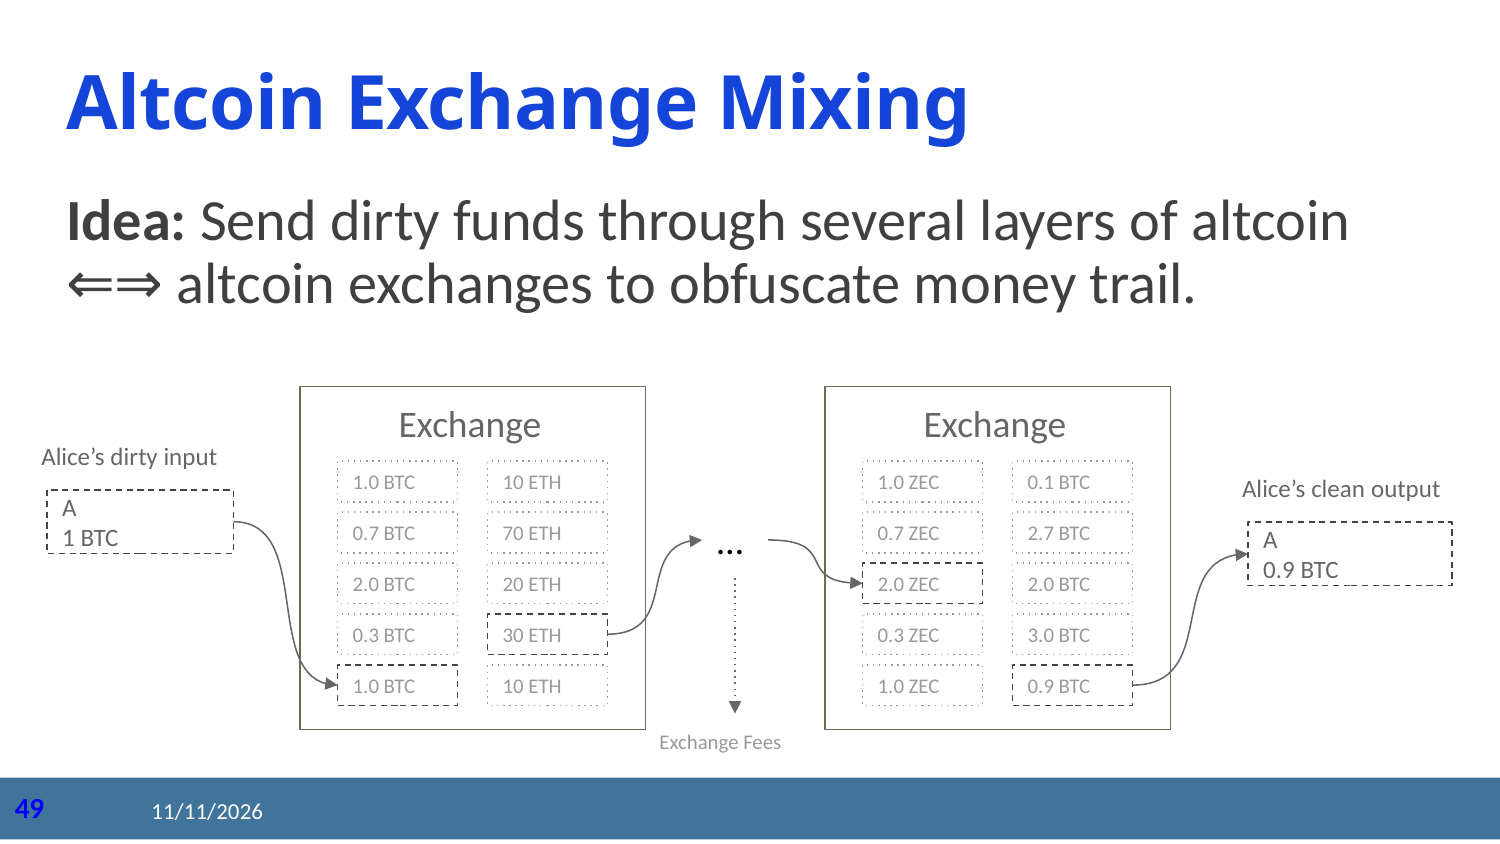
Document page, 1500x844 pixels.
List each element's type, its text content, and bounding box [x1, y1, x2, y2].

text_box 0.1 BTC [1012, 461, 1133, 502]
text_box Exchange [299, 386, 646, 730]
text_box 20 ETH [487, 563, 604, 604]
text_box 70 ETH [487, 512, 608, 553]
text_box 0.9 BTC [1012, 664, 1133, 706]
text_box 10 ETH [487, 664, 608, 706]
text_box 2.0 BTC [1012, 563, 1129, 604]
title Altcoin Exchange Mixing [51, 51, 1449, 161]
text_box 2.0 ZEC [862, 563, 983, 604]
text_box 1.0 BTC [337, 664, 458, 706]
text_box 30 ETH [487, 613, 608, 655]
text_box 2.0 BTC [346, 563, 458, 604]
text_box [1131, 553, 1249, 686]
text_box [233, 521, 339, 686]
text_box A 1 BTC [47, 502, 234, 554]
text_box … [702, 501, 768, 578]
text_box Alice’s clean output [1227, 457, 1475, 535]
text_box Alice’s dirty input [26, 425, 255, 502]
text_box A 0.9 BTC [1248, 535, 1452, 586]
text_box 10 ETH [487, 461, 608, 502]
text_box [767, 539, 864, 584]
text_box Exchange [824, 386, 1171, 730]
text_box 1.0 ZEC [862, 461, 983, 502]
text_box 1.0 ZEC [862, 664, 983, 706]
list Idea: Send dirty funds through several layers of altcoin ⇐⇒ altcoin exchanges to obfuscate money trail. [51, 174, 1449, 321]
text_box 0.7 ZEC [862, 512, 983, 553]
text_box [606, 539, 703, 635]
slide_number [136, 787, 441, 833]
text_box Exchange Fees [644, 713, 826, 790]
text_box 0.7 BTC [337, 512, 458, 553]
text_box 0.3 ZEC [862, 613, 983, 655]
text_box 3.0 BTC [1012, 613, 1129, 655]
text_box 0.3 BTC [346, 613, 458, 655]
text_box 1.0 BTC [337, 461, 458, 502]
text_box 2.7 BTC [1012, 512, 1133, 553]
